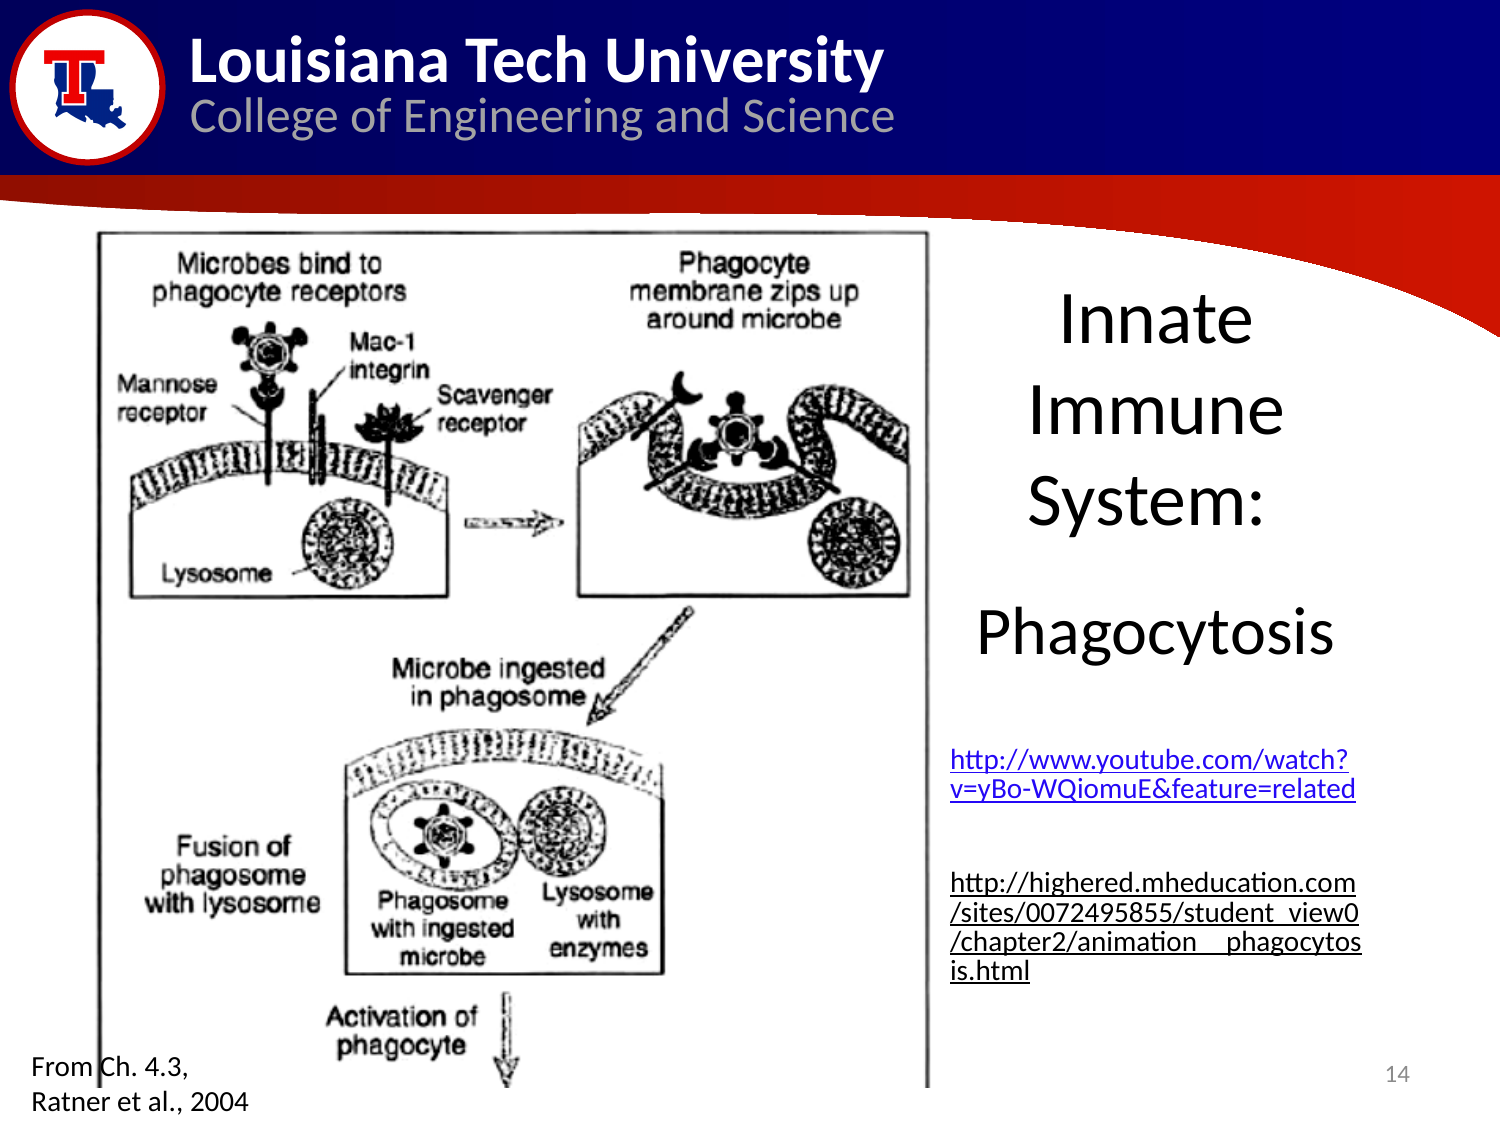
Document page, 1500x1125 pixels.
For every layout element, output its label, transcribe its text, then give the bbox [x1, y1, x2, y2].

slide_number 14 [1074, 1042, 1425, 1103]
text_box From Ch. 4.3, Ratner et al., 2004 [16, 1039, 267, 1125]
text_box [0, 0, 1500, 338]
text_box http://highered.mheducation.com/sites/0072495855/student_view0/chapter2/animation__phagocytosis.html [940, 856, 1377, 942]
text_box http://www.youtube.com/watch?v=yBo-WQiomuE&feature=related [940, 733, 1377, 818]
title Innate Immune System: Phagocytosis [940, 347, 1388, 678]
picture [93, 224, 936, 1088]
